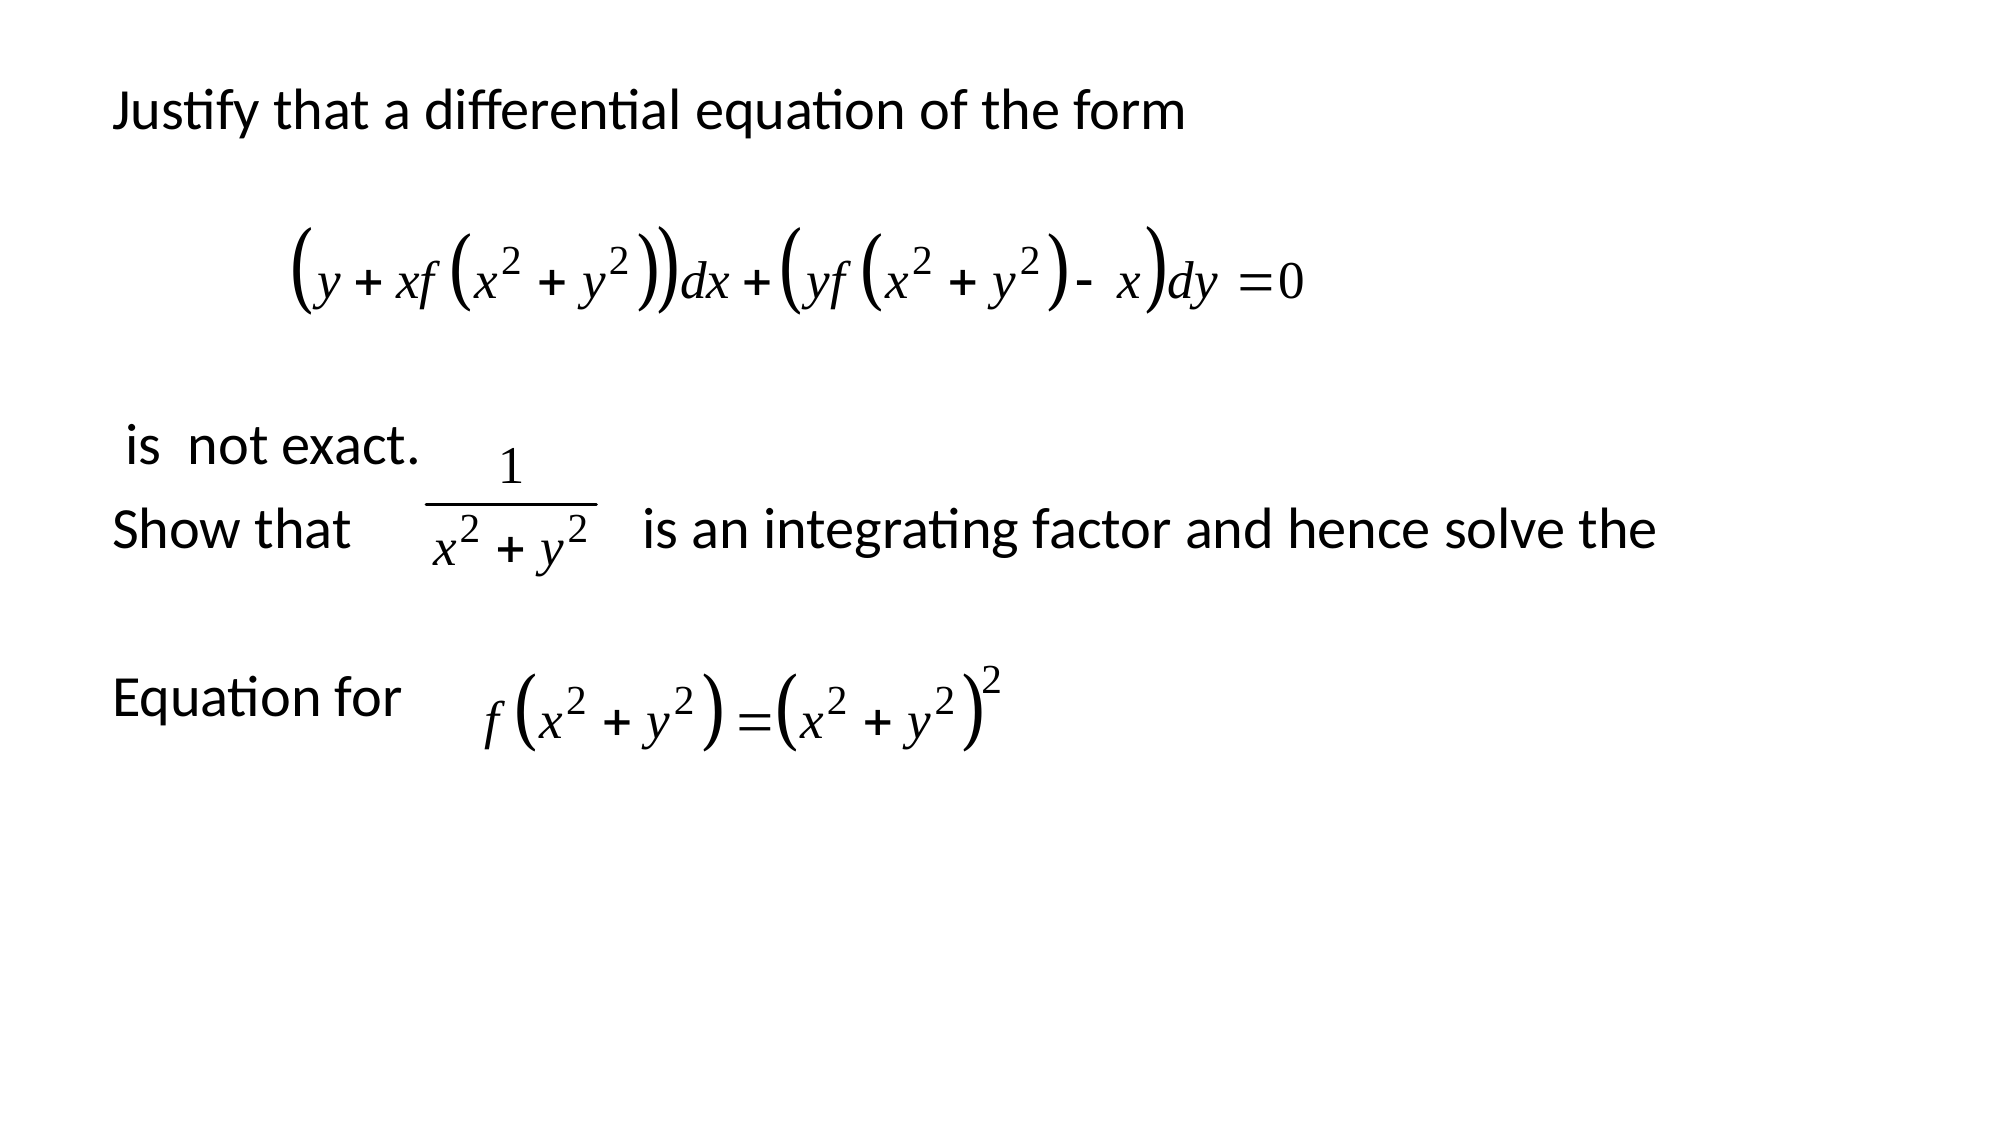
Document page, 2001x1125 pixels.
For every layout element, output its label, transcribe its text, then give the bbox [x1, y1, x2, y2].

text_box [463, 644, 1012, 786]
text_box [281, 215, 1320, 352]
list Justify that a differential equation of the form is not exact. Show that is an integrating factor and hence solve the Equation for [97, 71, 1823, 786]
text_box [414, 428, 609, 594]
